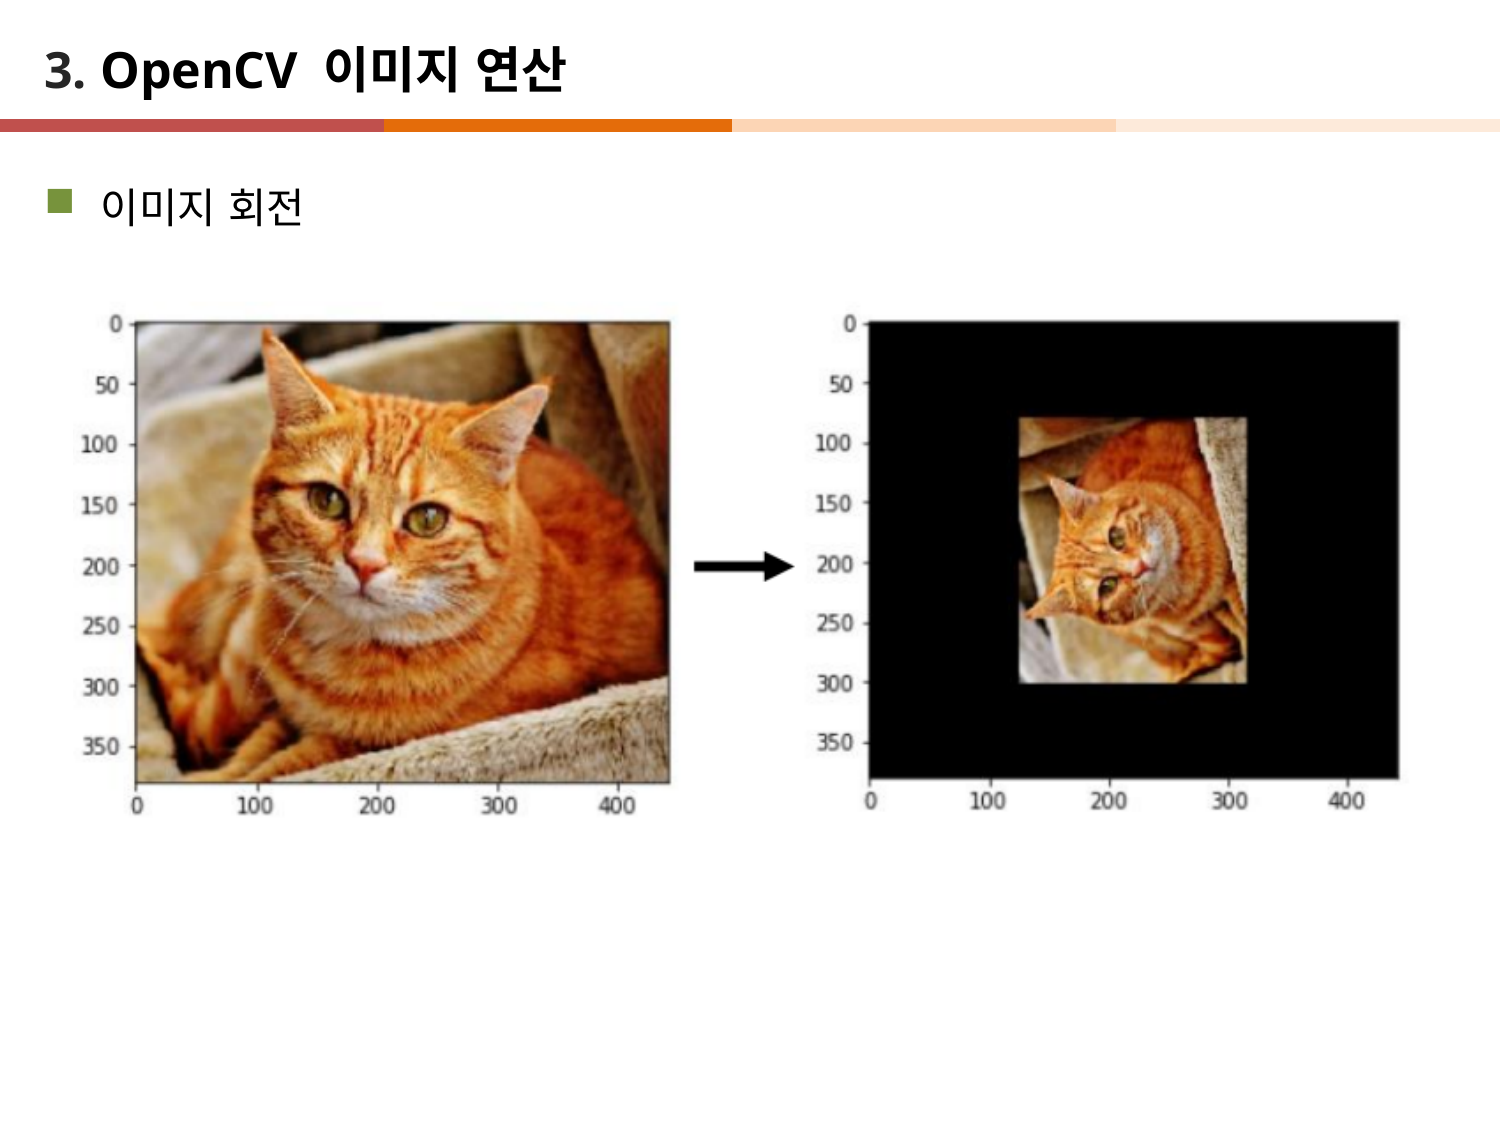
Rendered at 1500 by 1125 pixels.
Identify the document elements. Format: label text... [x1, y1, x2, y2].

title 3. OpenCV 이미지 연산 [29, 23, 1270, 114]
picture [73, 290, 1427, 835]
list 이미지 회전 [29, 148, 1471, 1083]
